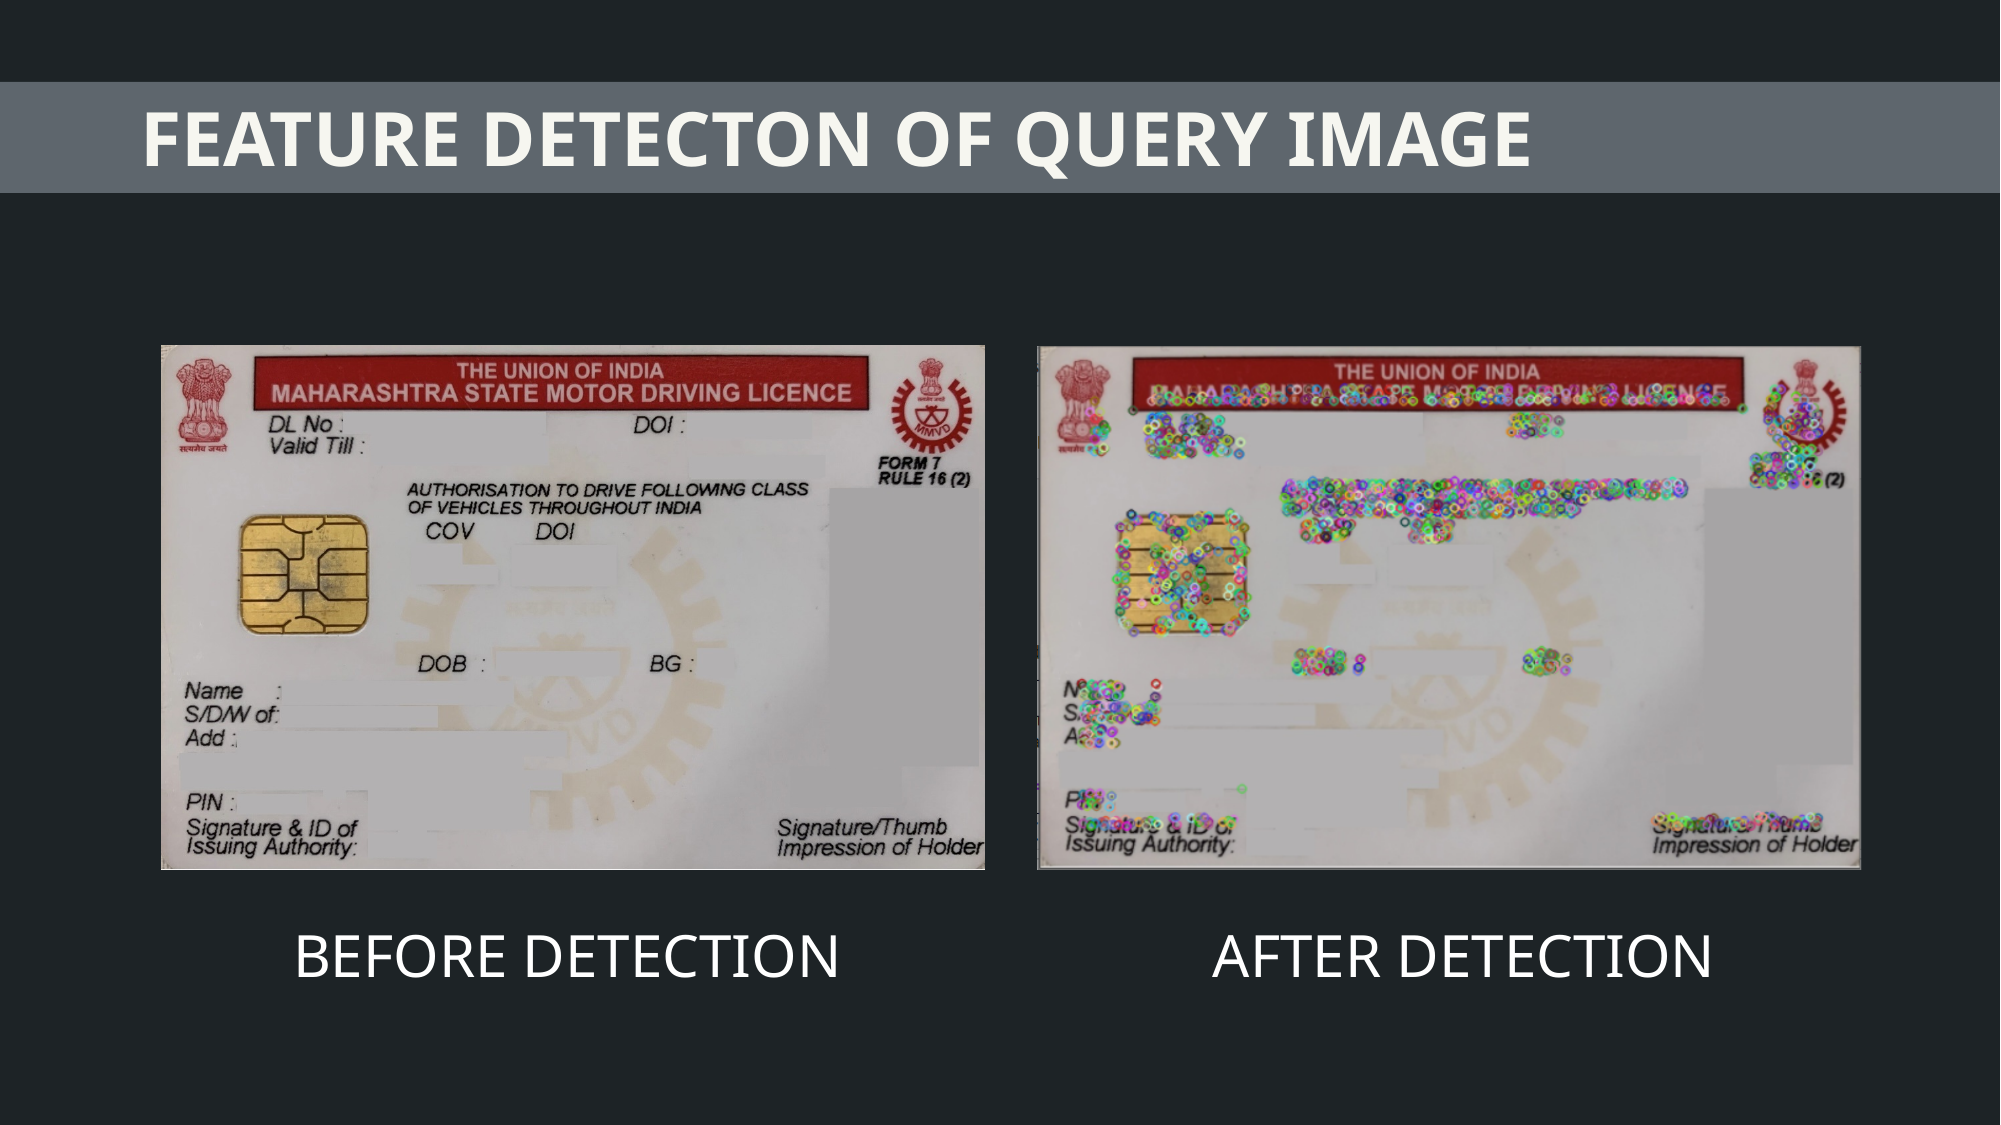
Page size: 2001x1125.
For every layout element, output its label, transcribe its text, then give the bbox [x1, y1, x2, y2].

text_box BEFORE DETECTION [278, 911, 985, 997]
text_box [0, 81, 2000, 194]
picture [1037, 346, 1862, 870]
text_box AFTER DETECTION [1198, 911, 1905, 997]
text_box FEATURE DETECTON OF QUERY IMAGE [125, 84, 1703, 190]
picture [161, 345, 985, 870]
